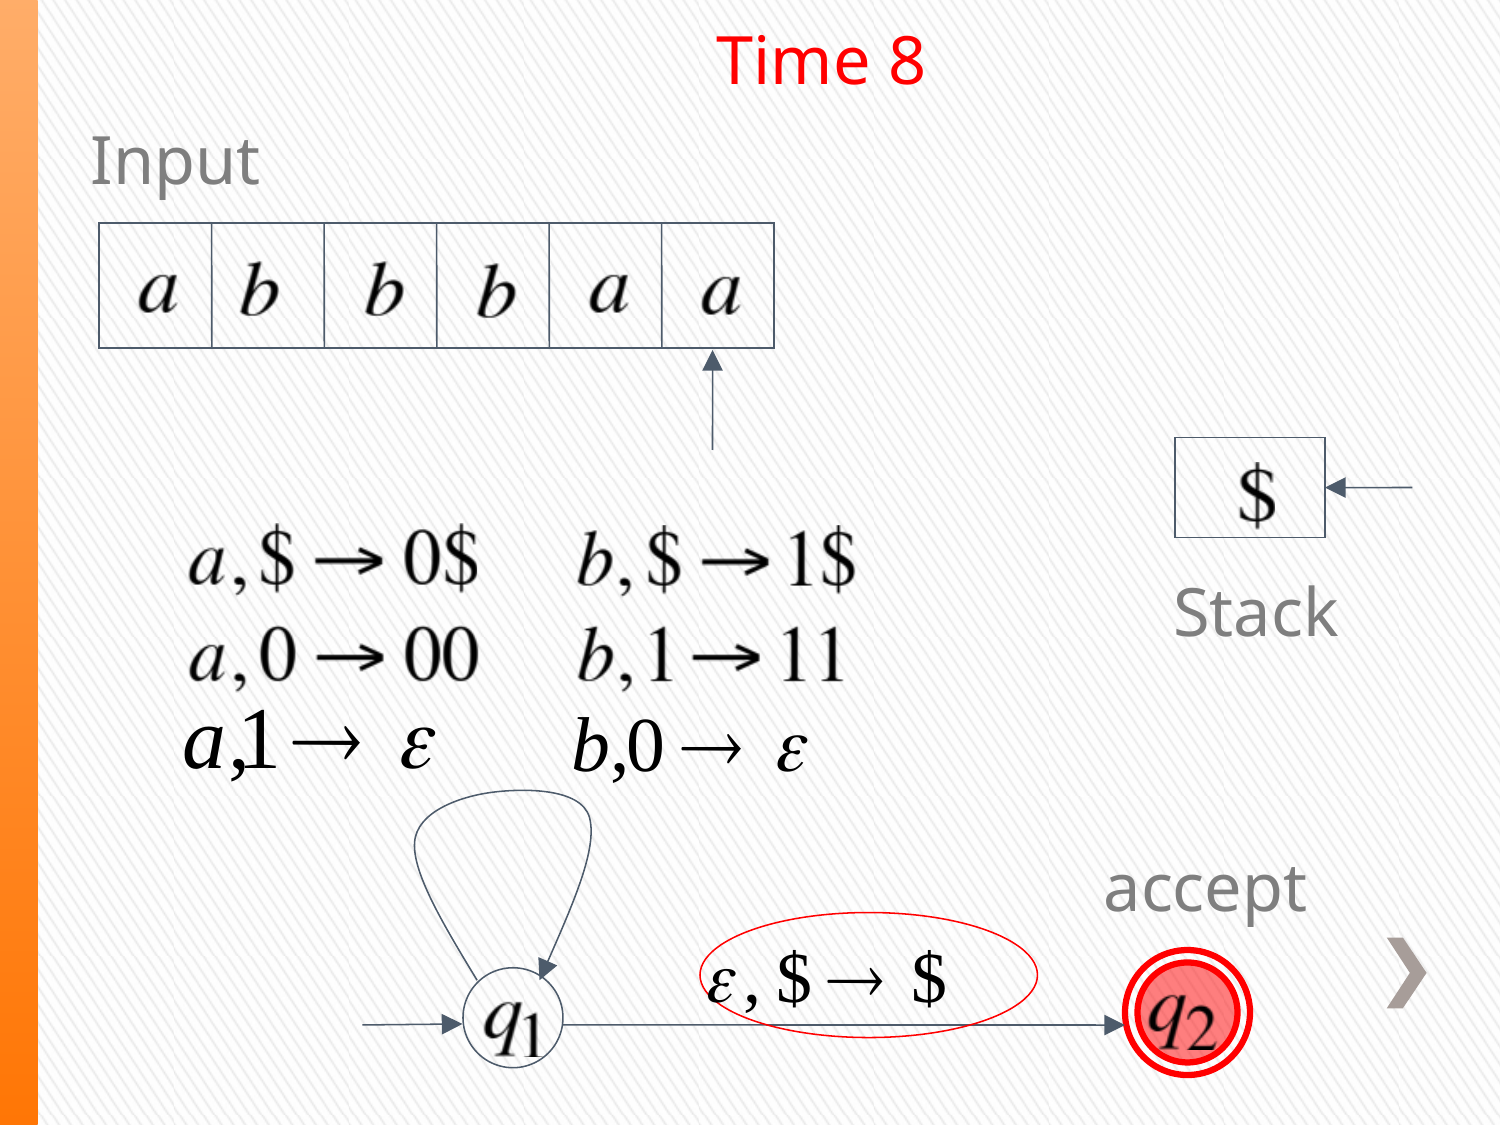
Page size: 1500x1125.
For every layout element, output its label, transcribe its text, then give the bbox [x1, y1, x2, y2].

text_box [587, 272, 630, 315]
text_box Stack [1158, 562, 1355, 658]
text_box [187, 624, 482, 699]
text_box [574, 624, 844, 699]
text_box [702, 349, 723, 451]
text_box [414, 790, 592, 980]
text_box Input [75, 110, 276, 206]
text_box Time 8 [701, 10, 942, 105]
text_box accept [1088, 837, 1323, 933]
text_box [237, 260, 280, 319]
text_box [574, 524, 859, 603]
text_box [362, 260, 405, 319]
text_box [169, 687, 464, 806]
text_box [699, 274, 742, 317]
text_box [187, 523, 478, 602]
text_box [562, 699, 829, 804]
text_box [462, 993, 469, 1042]
text_box [99, 222, 211, 348]
text_box [550, 222, 661, 348]
text_box [1125, 950, 1251, 1076]
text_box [474, 262, 517, 321]
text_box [1146, 974, 1218, 1051]
text_box [541, 978, 563, 1056]
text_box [481, 980, 545, 1057]
text_box [662, 222, 775, 348]
text_box [0, 281, 37, 285]
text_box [1237, 462, 1276, 532]
text_box [212, 222, 324, 348]
text_box [1174, 437, 1325, 538]
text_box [694, 936, 959, 1034]
text_box [1324, 477, 1413, 498]
text_box [741, 912, 1038, 1028]
text_box [437, 222, 549, 348]
text_box [362, 1013, 463, 1035]
text_box [971, 1014, 1126, 1036]
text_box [136, 272, 179, 315]
text_box [325, 222, 436, 348]
